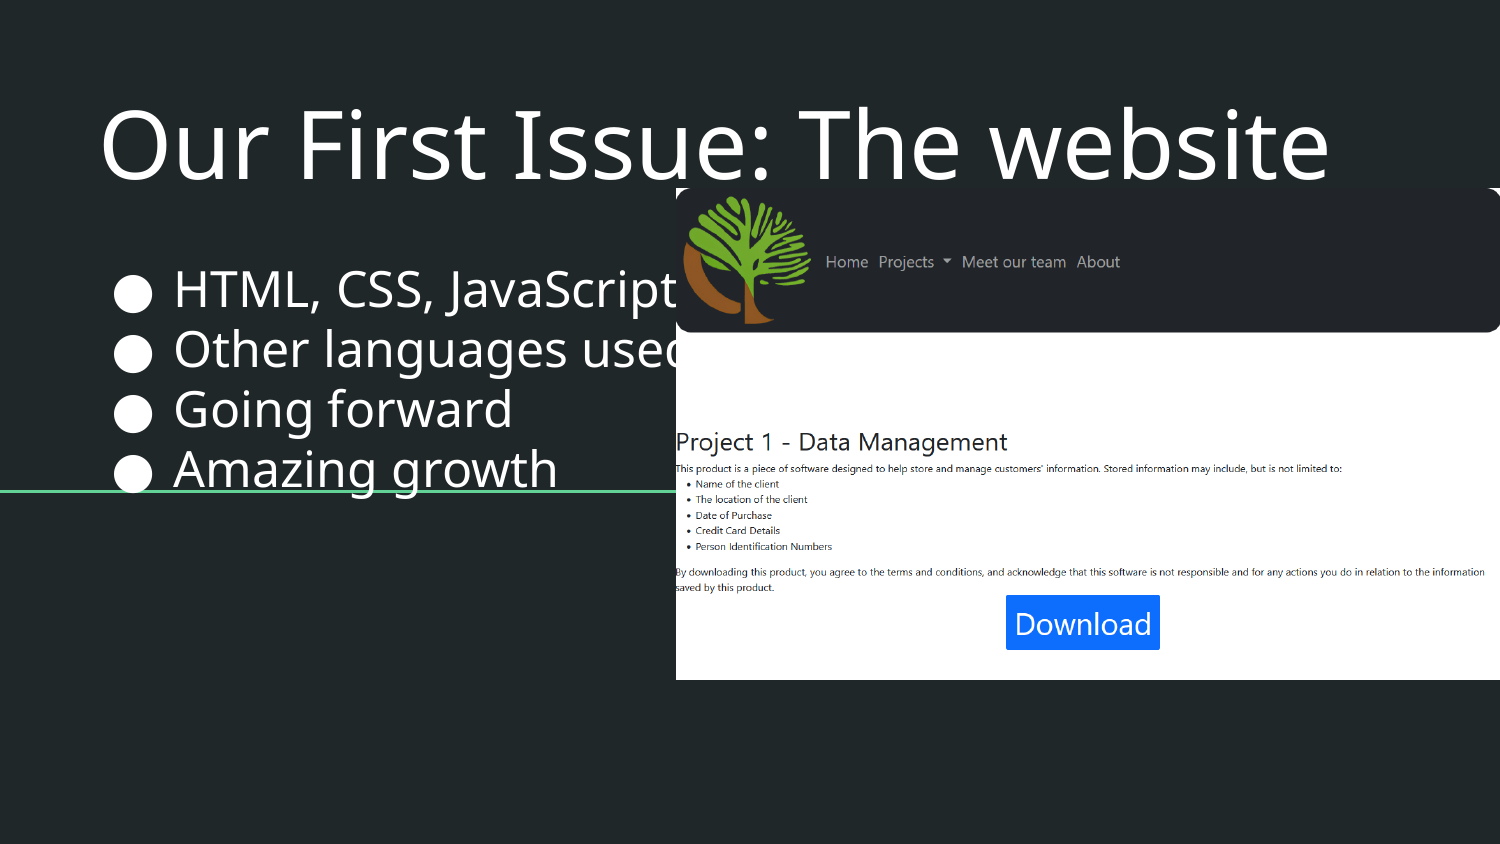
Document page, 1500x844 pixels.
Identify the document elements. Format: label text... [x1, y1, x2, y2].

picture [675, 187, 1500, 680]
subtitle HTML, CSS, JavaScript Other languages used Going forward Amazing growth [83, 242, 670, 615]
title Our First Issue: The website [83, 68, 1417, 214]
